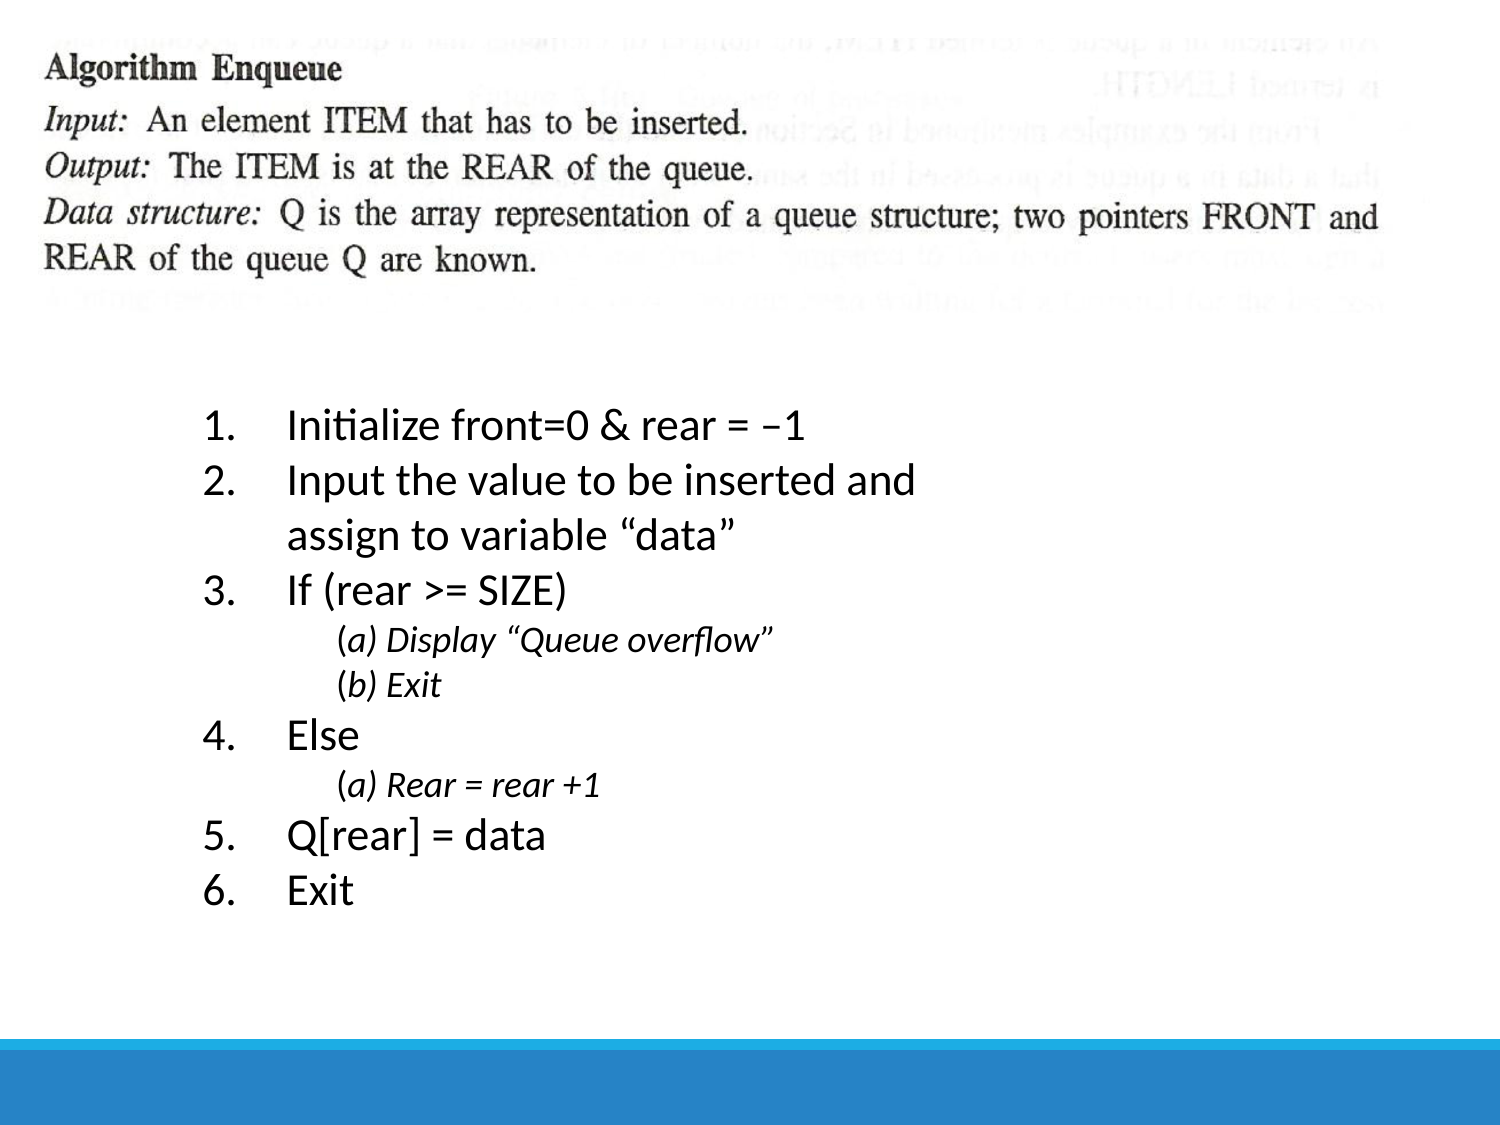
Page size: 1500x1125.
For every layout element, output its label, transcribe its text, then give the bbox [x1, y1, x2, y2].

text_box Initialize front=0 & rear = –1 Input the value to be inserted and assign to variable “data” If (rear >= SIZE) (a) Display “Queue overflow” (b) Exit Else (a) Rear = rear +1 Q[rear] = data Exit [187, 387, 938, 923]
picture [36, 36, 1443, 313]
